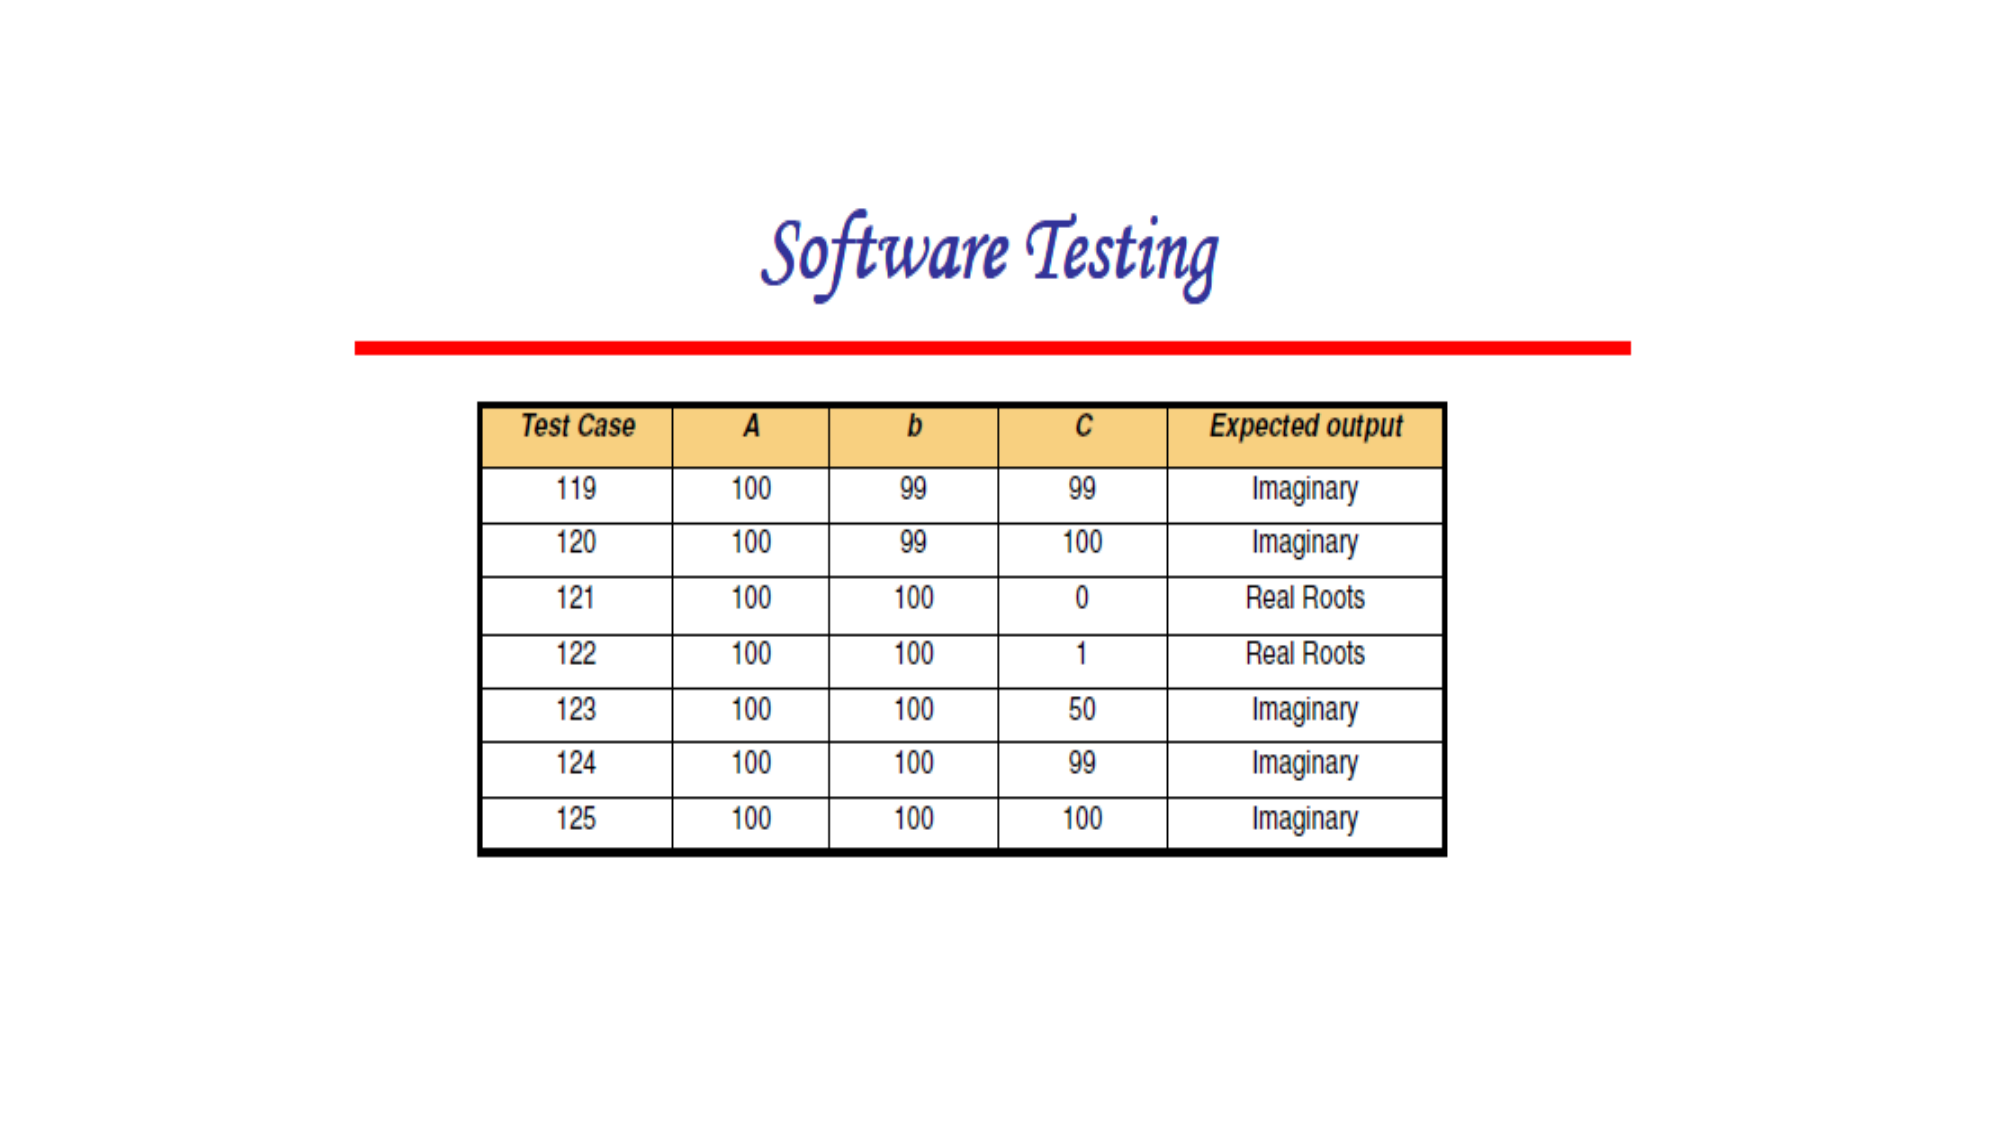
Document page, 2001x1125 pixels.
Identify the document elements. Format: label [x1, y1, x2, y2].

list [249, 49, 1725, 1125]
